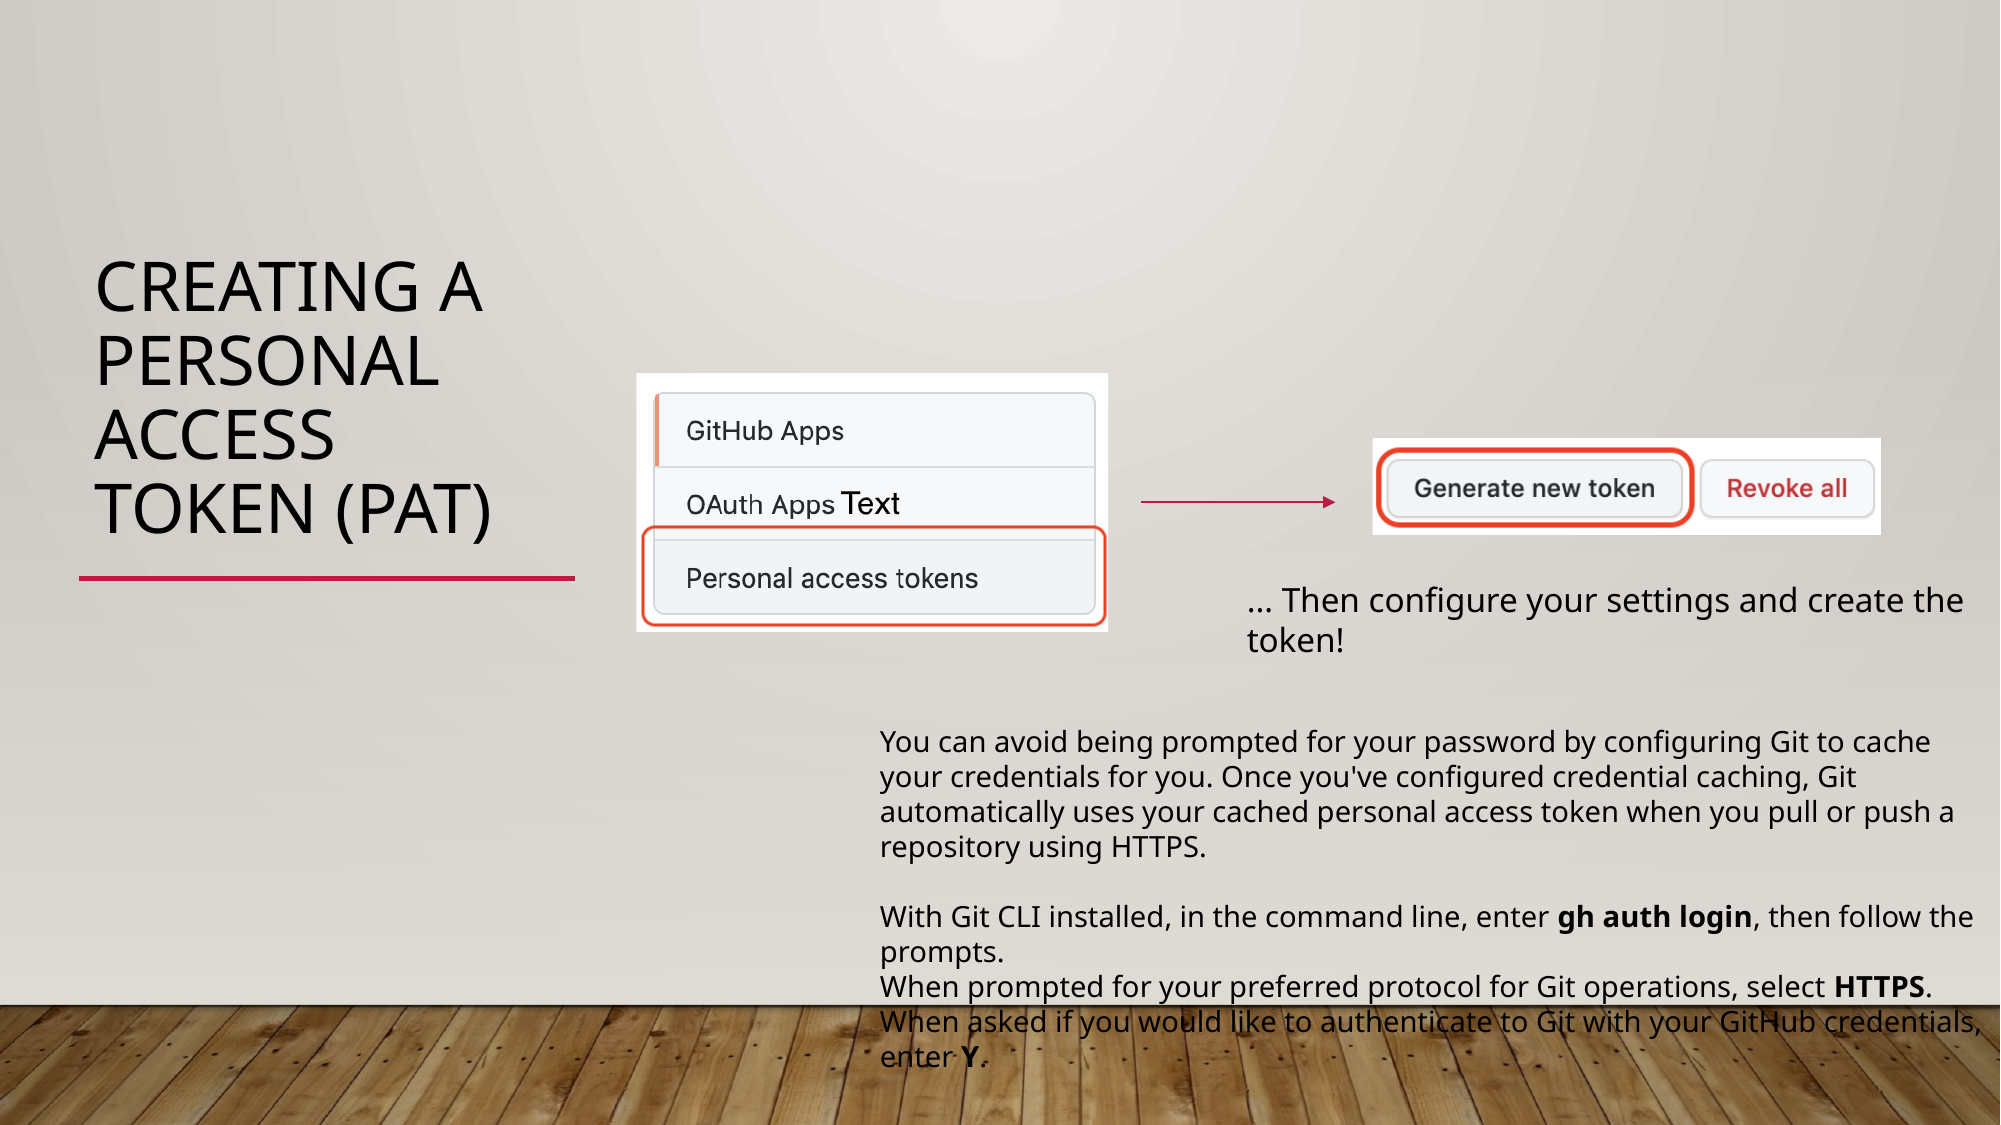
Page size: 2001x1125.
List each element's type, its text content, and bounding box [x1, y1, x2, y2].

text_box You can avoid being prompted for your password by configuring Git to cache your credentials for you. Once you've configured credential caching, Git automatically uses your cached personal access token when you pull or push a repository using HTTPS. With Git CLI installed, in the command line, enter gh auth login, then follow the prompts. When prompted for your preferred protocol for Git operations, select HTTPS. When asked if you would like to authenticate to Git with your GitHub credentials, enter Y. [865, 716, 2000, 1004]
text_box … Then configure your settings and create the token! [1232, 571, 2000, 667]
title creating a personal access token (pat) [79, 241, 577, 549]
picture [1372, 438, 1881, 535]
picture [0, 1006, 2000, 1125]
text_box [0, 330, 2000, 1004]
text_box [0, 0, 2000, 330]
picture [636, 372, 1109, 632]
